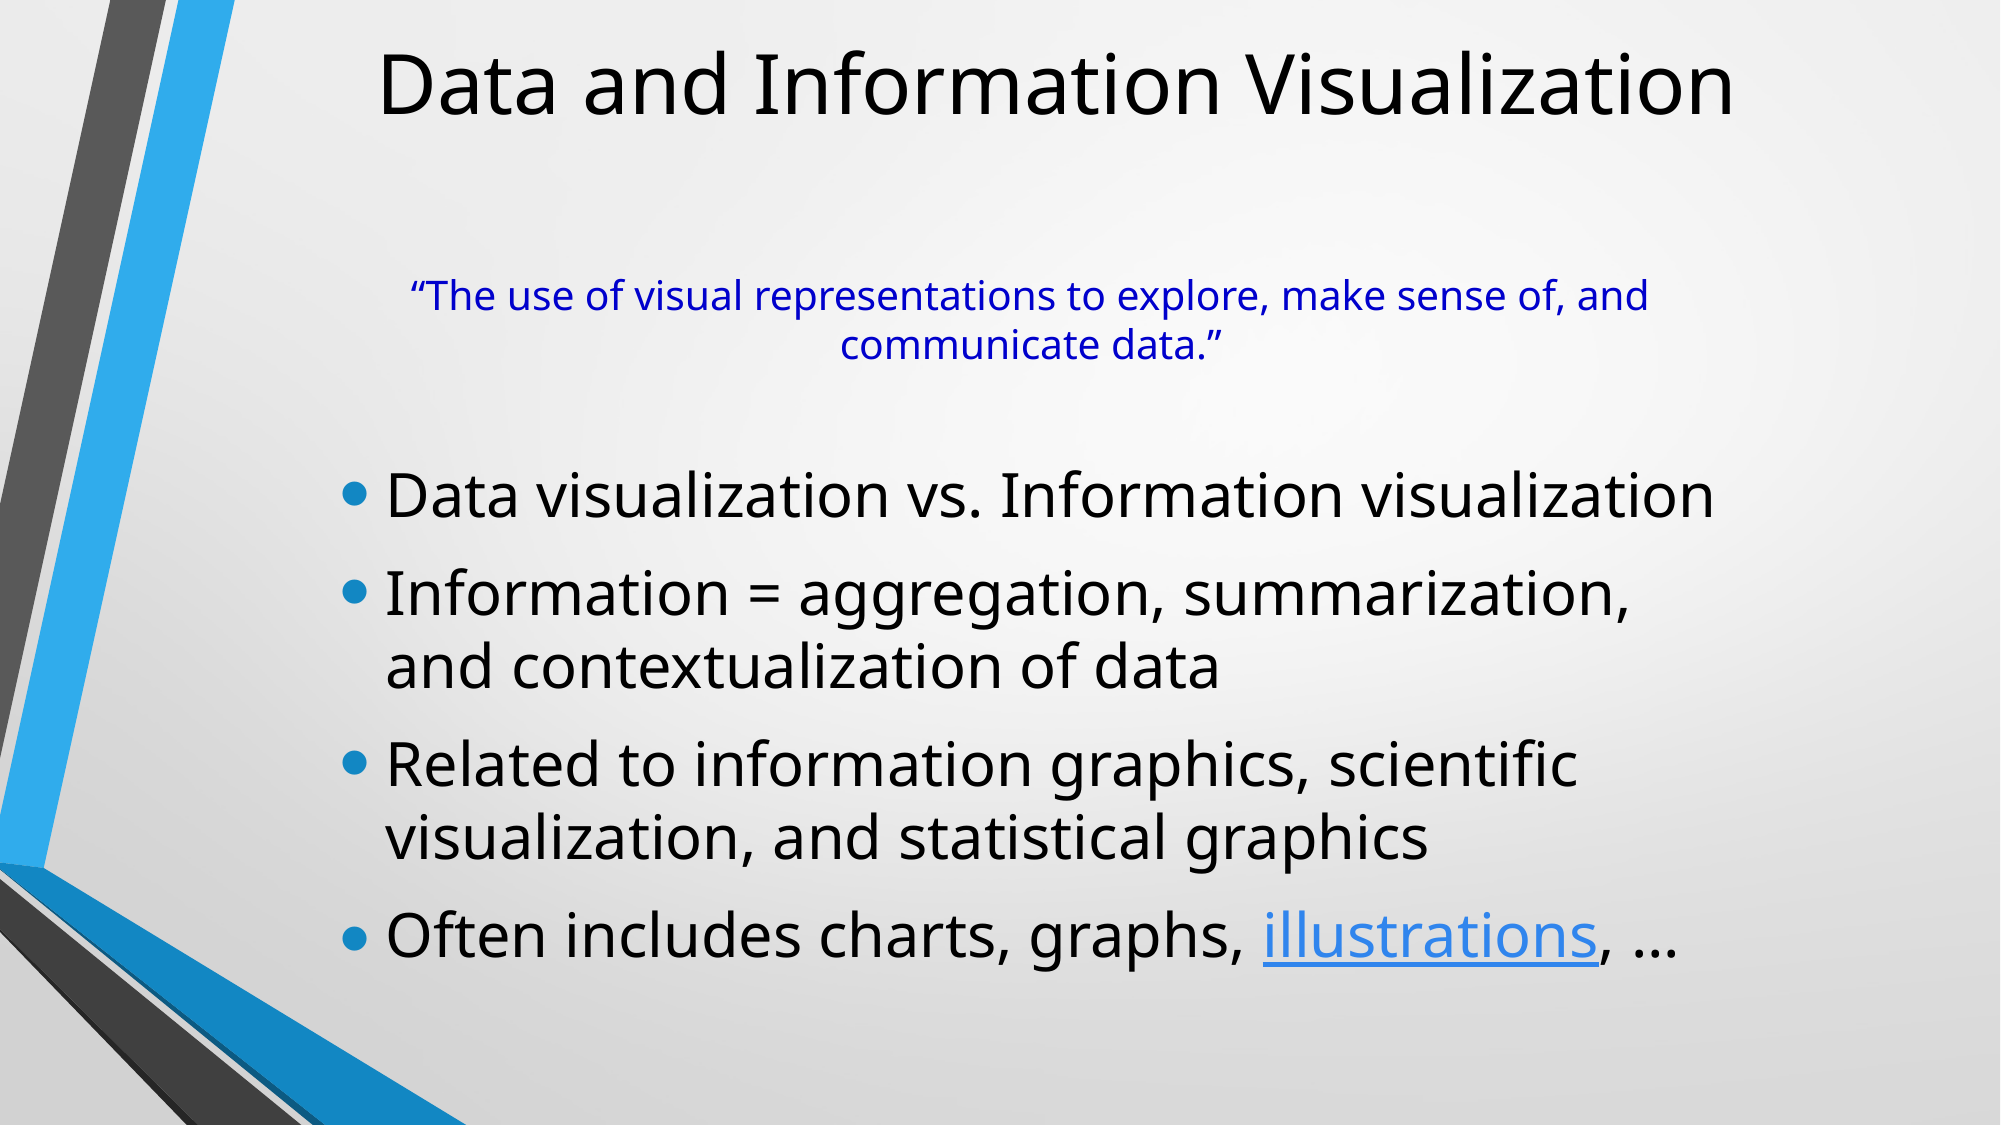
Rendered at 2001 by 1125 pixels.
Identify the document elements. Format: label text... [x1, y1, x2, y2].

title Data and Information Visualization [214, 0, 1900, 163]
list “The use of visual representations to explore, make sense of, and communicate data.” Data visualization vs. Information visualization Information = aggregation, summarization, and contextualization of data Related to information graphics, scientific visualization, and statistical graphics Often includes charts, graphs, illustrations, … [324, 262, 1738, 1063]
